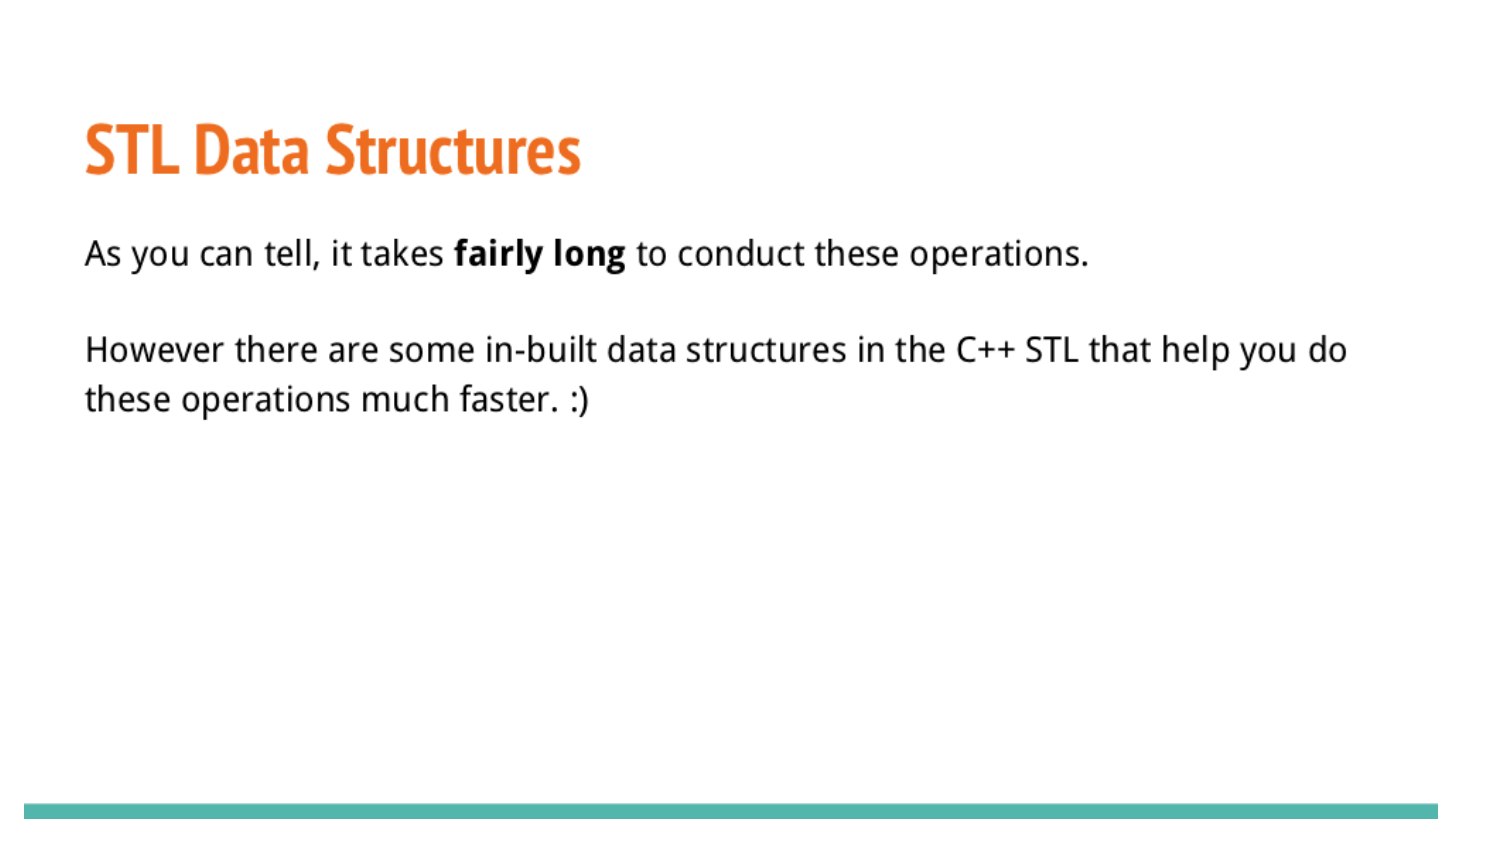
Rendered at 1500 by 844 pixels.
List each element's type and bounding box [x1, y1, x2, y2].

picture [24, 24, 1438, 819]
